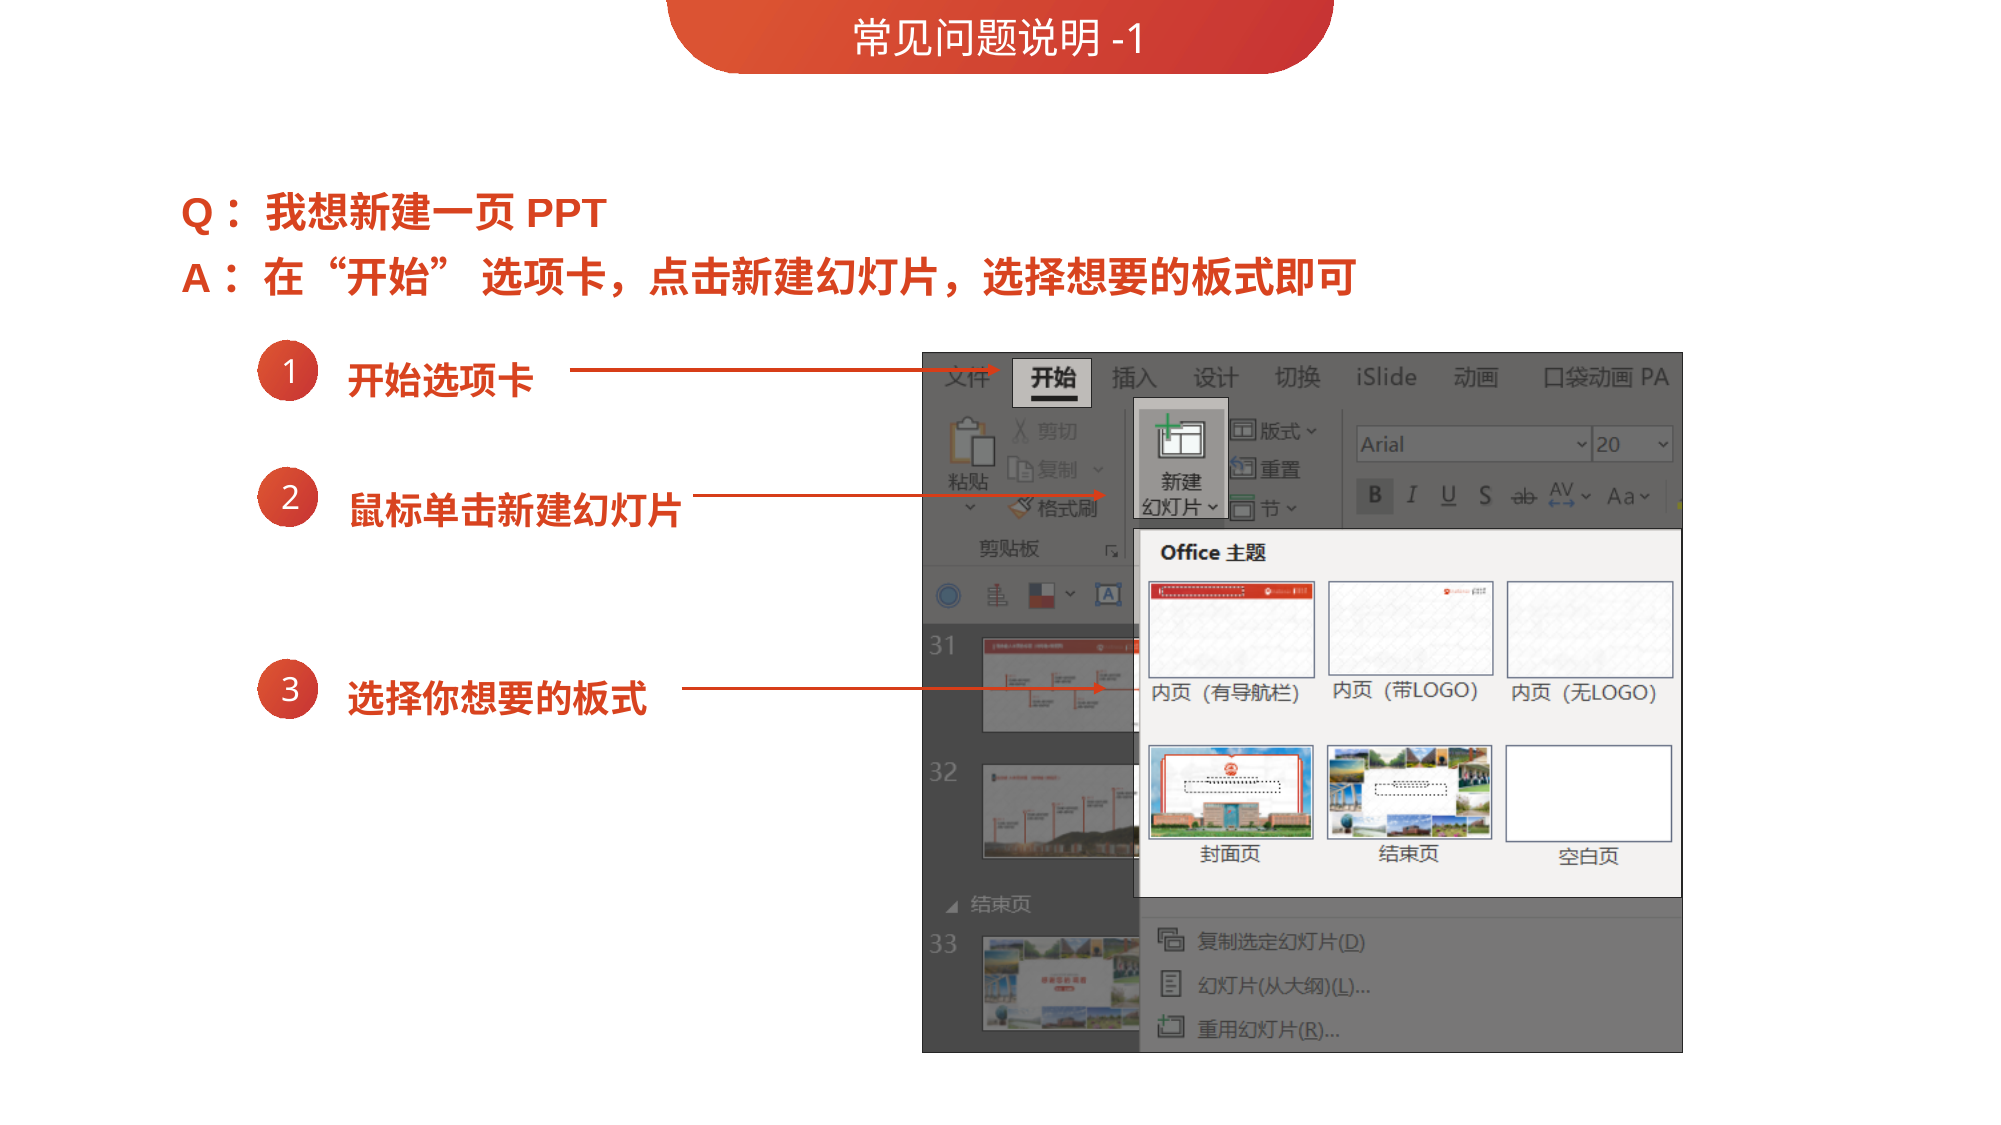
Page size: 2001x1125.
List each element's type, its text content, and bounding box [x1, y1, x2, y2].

text_box 2 [256, 465, 319, 528]
text_box 1 [256, 338, 319, 402]
text_box 3 [256, 657, 319, 720]
text_box 常见问题说明-1 [792, 4, 1208, 69]
text_box [665, 0, 1335, 76]
text_box 选择你想要的板式 [332, 654, 663, 728]
picture [922, 352, 1683, 1053]
text_box 鼠标单击新建幻灯片 [333, 465, 701, 539]
text_box 开始选项卡 [332, 335, 550, 409]
text_box Q：我想新建一页PPT A：在“开始” 选项卡，点击新建幻灯片，选择想要的板式即可 [166, 163, 1834, 309]
